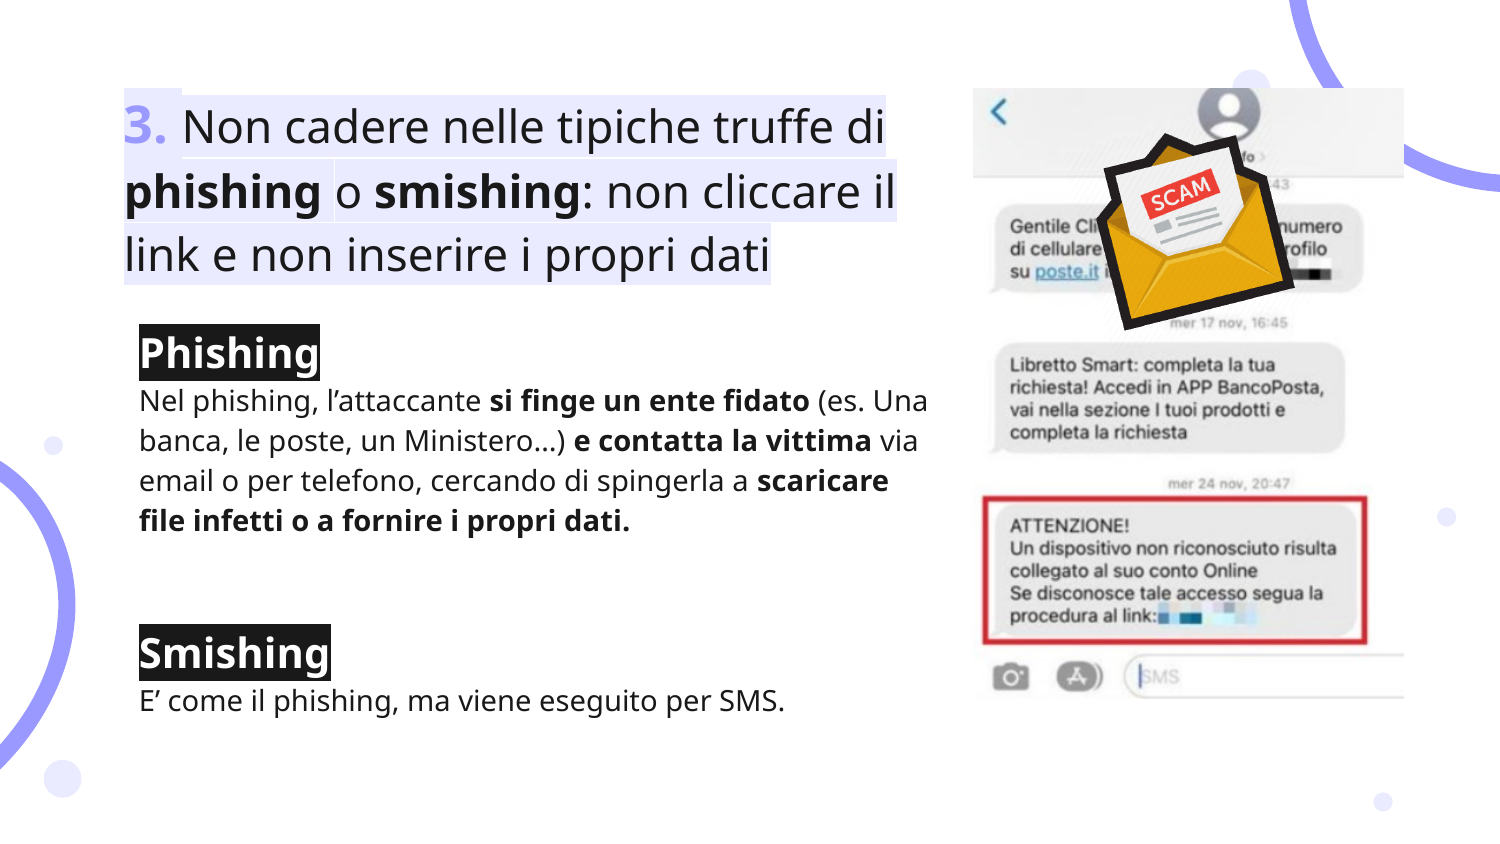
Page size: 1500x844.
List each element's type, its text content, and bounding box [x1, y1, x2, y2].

picture [973, 88, 1404, 700]
text_box Phishing Nel phishing, l’attaccante si finge un ente fidato (es. Una banca, le poste, un Ministero…) e contatta la vittima via email o per telefono, cercando di spingerla a scaricare file infetti o a fornire i propri dati. Smishing E’ come il phishing, ma viene eseguito per SMS. [124, 304, 956, 811]
text_box 3. Non cadere nelle tipiche truffe di phishing o smishing: non cliccare il link e non inserire i propri dati [108, 67, 917, 296]
